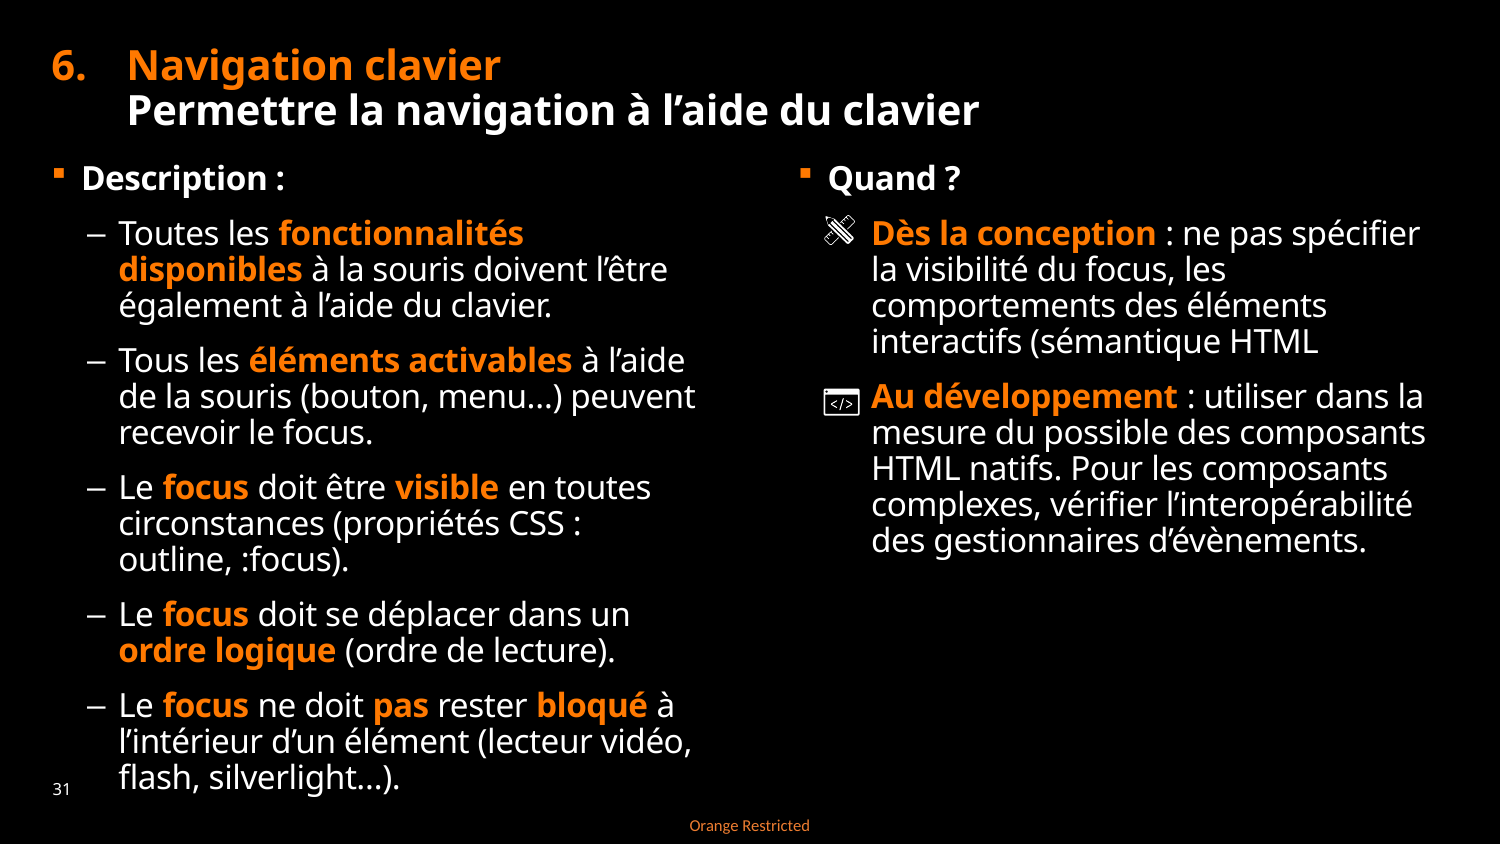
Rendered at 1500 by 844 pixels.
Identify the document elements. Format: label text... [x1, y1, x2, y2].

title Navigation clavier Permettre la navigation à l’aide du clavier [51, 43, 1449, 166]
list Quand ? Dès la conception : ne pas spécifier la visibilité du focus, les comportements des éléments interactifs (sémantique HTML Au développement : utiliser dans la mesure du possible des composants HTML natifs. Pour les composants complexes, vérifier l’interopérabilité des gestionnaires d’évènements. [798, 161, 1449, 715]
list Description : Toutes les fonctionnalités disponibles à la souris doivent l’être également à l’aide du clavier. Tous les éléments activables à l’aide de la souris (bouton, menu…) peuvent recevoir le focus. Le focus doit être visible en toutes circonstances (propriétés CSS : outline, :focus). Le focus doit se déplacer dans un ordre logique (ordre de lecture). Le focus ne doit pas rester bloqué à l’intérieur d’un élément (lecteur vidéo, flash, silverlight…). [51, 161, 703, 715]
picture [818, 208, 861, 251]
picture [820, 381, 863, 423]
